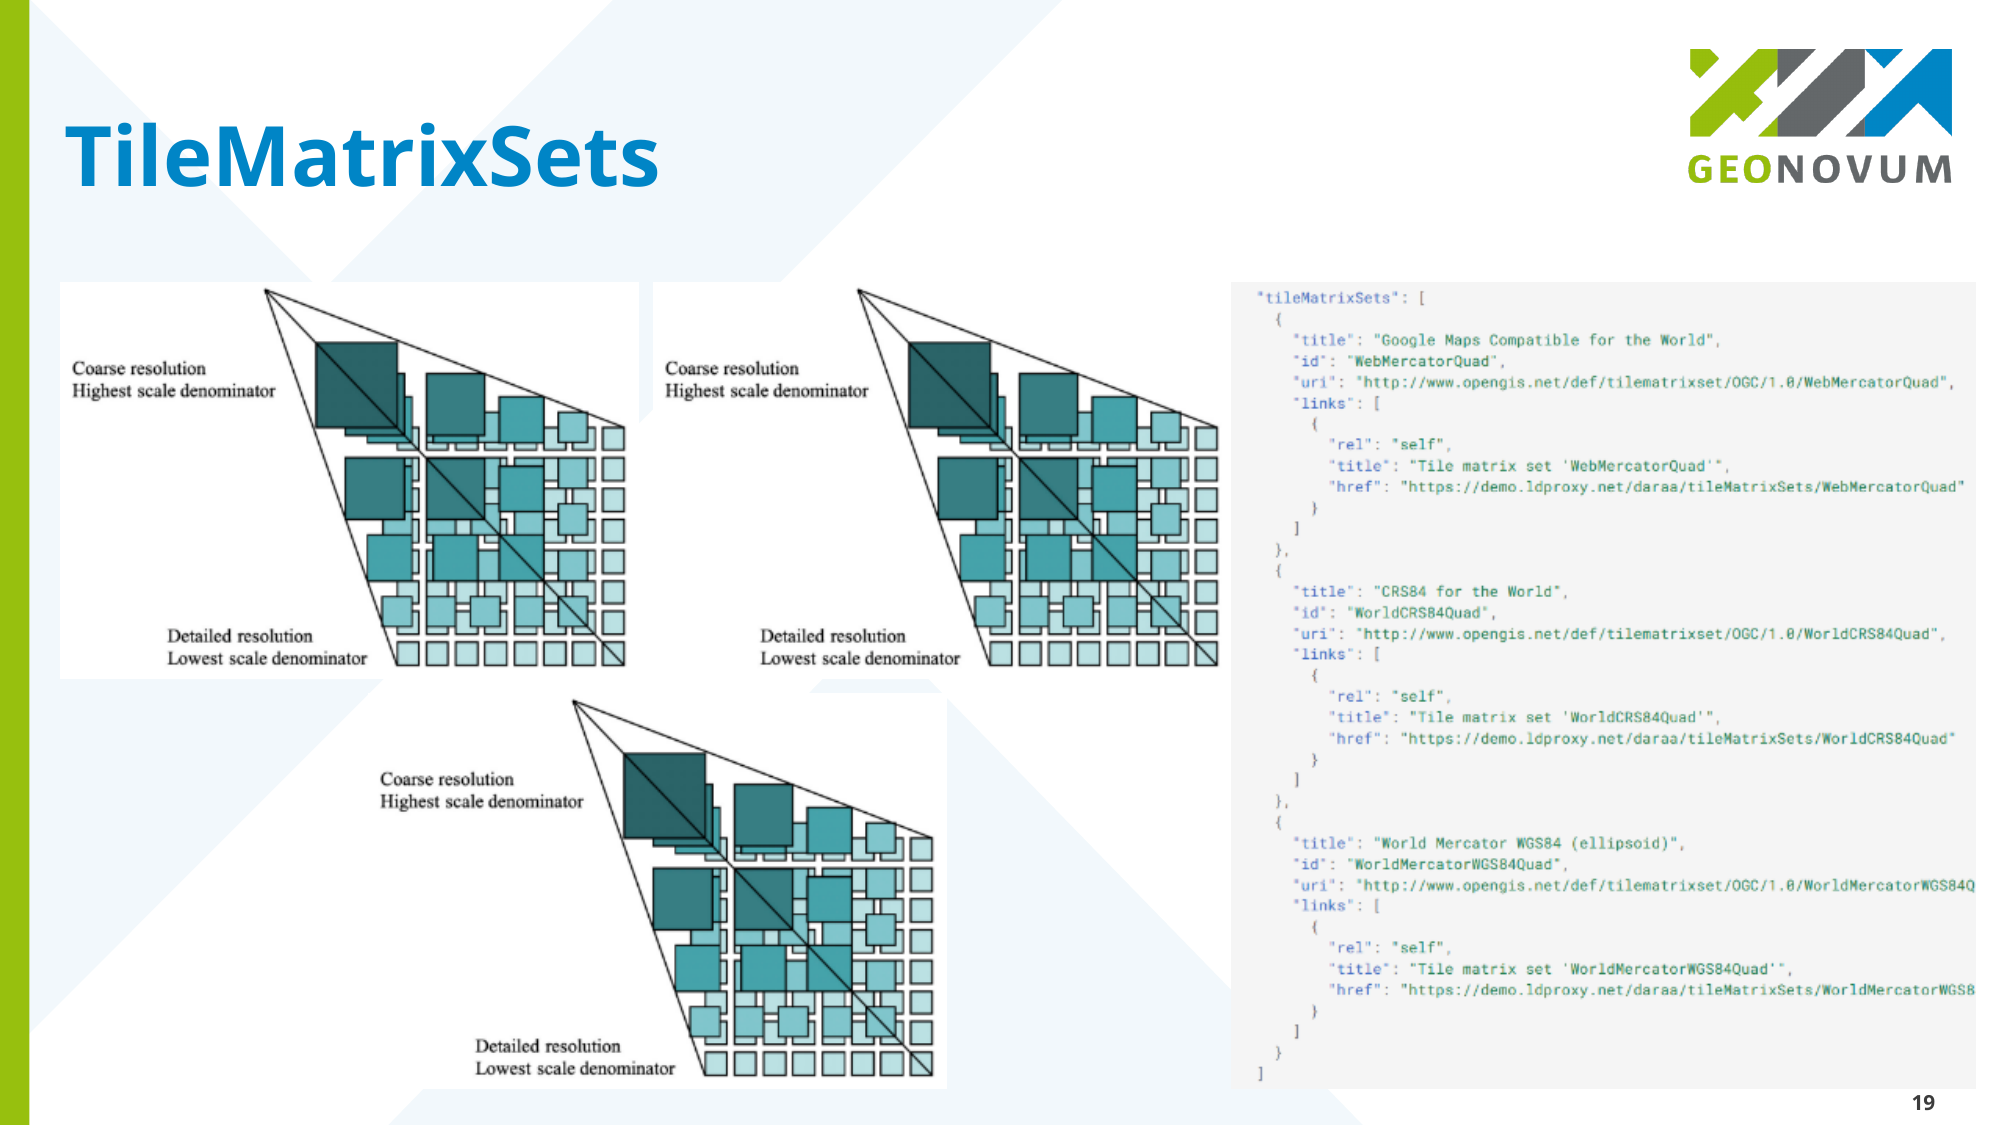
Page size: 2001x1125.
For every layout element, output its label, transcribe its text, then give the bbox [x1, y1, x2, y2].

picture [368, 693, 947, 1089]
title TileMatrixSets [49, 0, 1654, 210]
picture [1686, 49, 1955, 186]
picture [653, 282, 1976, 1089]
picture [60, 282, 639, 679]
slide_number 19 [1824, 1089, 1951, 1120]
